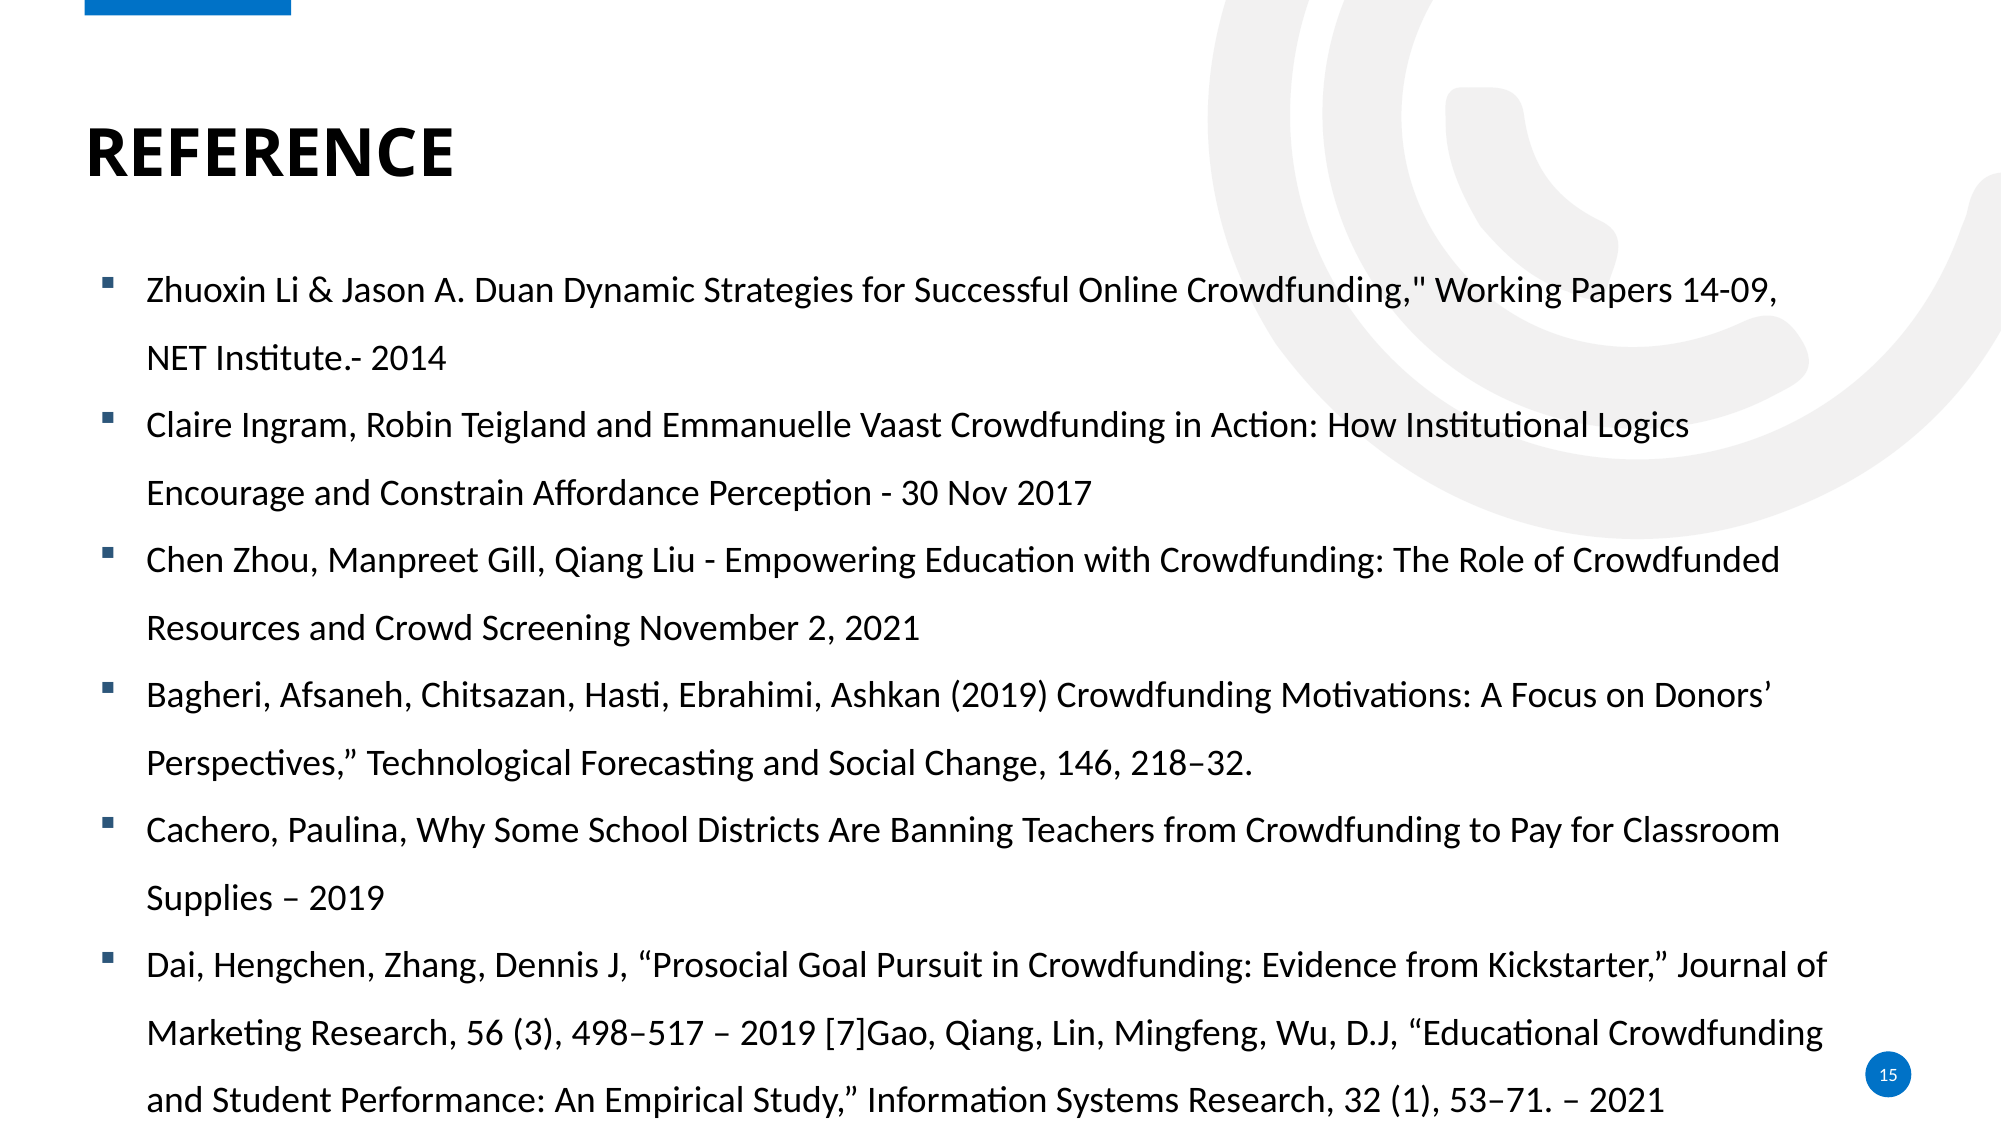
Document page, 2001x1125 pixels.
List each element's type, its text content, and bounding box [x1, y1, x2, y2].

slide_number 15 [1864, 1059, 1913, 1090]
text_box Zhuoxin Li & Jason A. Duan Dynamic Strategies for Successful Online Crowdfunding," Working Papers 14-09, NET Institute.- 2014 Claire Ingram, Robin Teigland and Emmanuelle Vaast Crowdfunding in Action: How Institutional Logics Encourage and Constrain Affordance Perception - 30 Nov 2017 Chen Zhou, Manpreet Gill, Qiang Liu - Empowering Education with Crowdfunding: The Role of Crowdfunded Resources and Crowd Screening November 2, 2021 Bagheri, Afsaneh, Chitsazan, Hasti, Ebrahimi, Ashkan (2019) Crowdfunding Motivations: A Focus on Donors’ Perspectives,” Technological Forecasting and Social Change, 146, 218–32. Cachero, Paulina, Why Some School Districts Are Banning Teachers from Crowdfunding to Pay for Classroom Supplies – 2019 Dai, Hengchen, Zhang, Dennis J, “Prosocial Goal Pursuit in Crowdfunding: Evidence from Kickstarter,” Journal of Marketing Research, 56 (3), 498–517 – 2019 [7]Gao, Qiang, Lin, Mingfeng, Wu, D.J, “Educational Crowdfunding and Student Performance: An Empirical Study,” Information Systems Research, 32 (1), 53–71. – 2021 [84, 235, 1851, 1125]
title reference [84, 40, 1914, 192]
